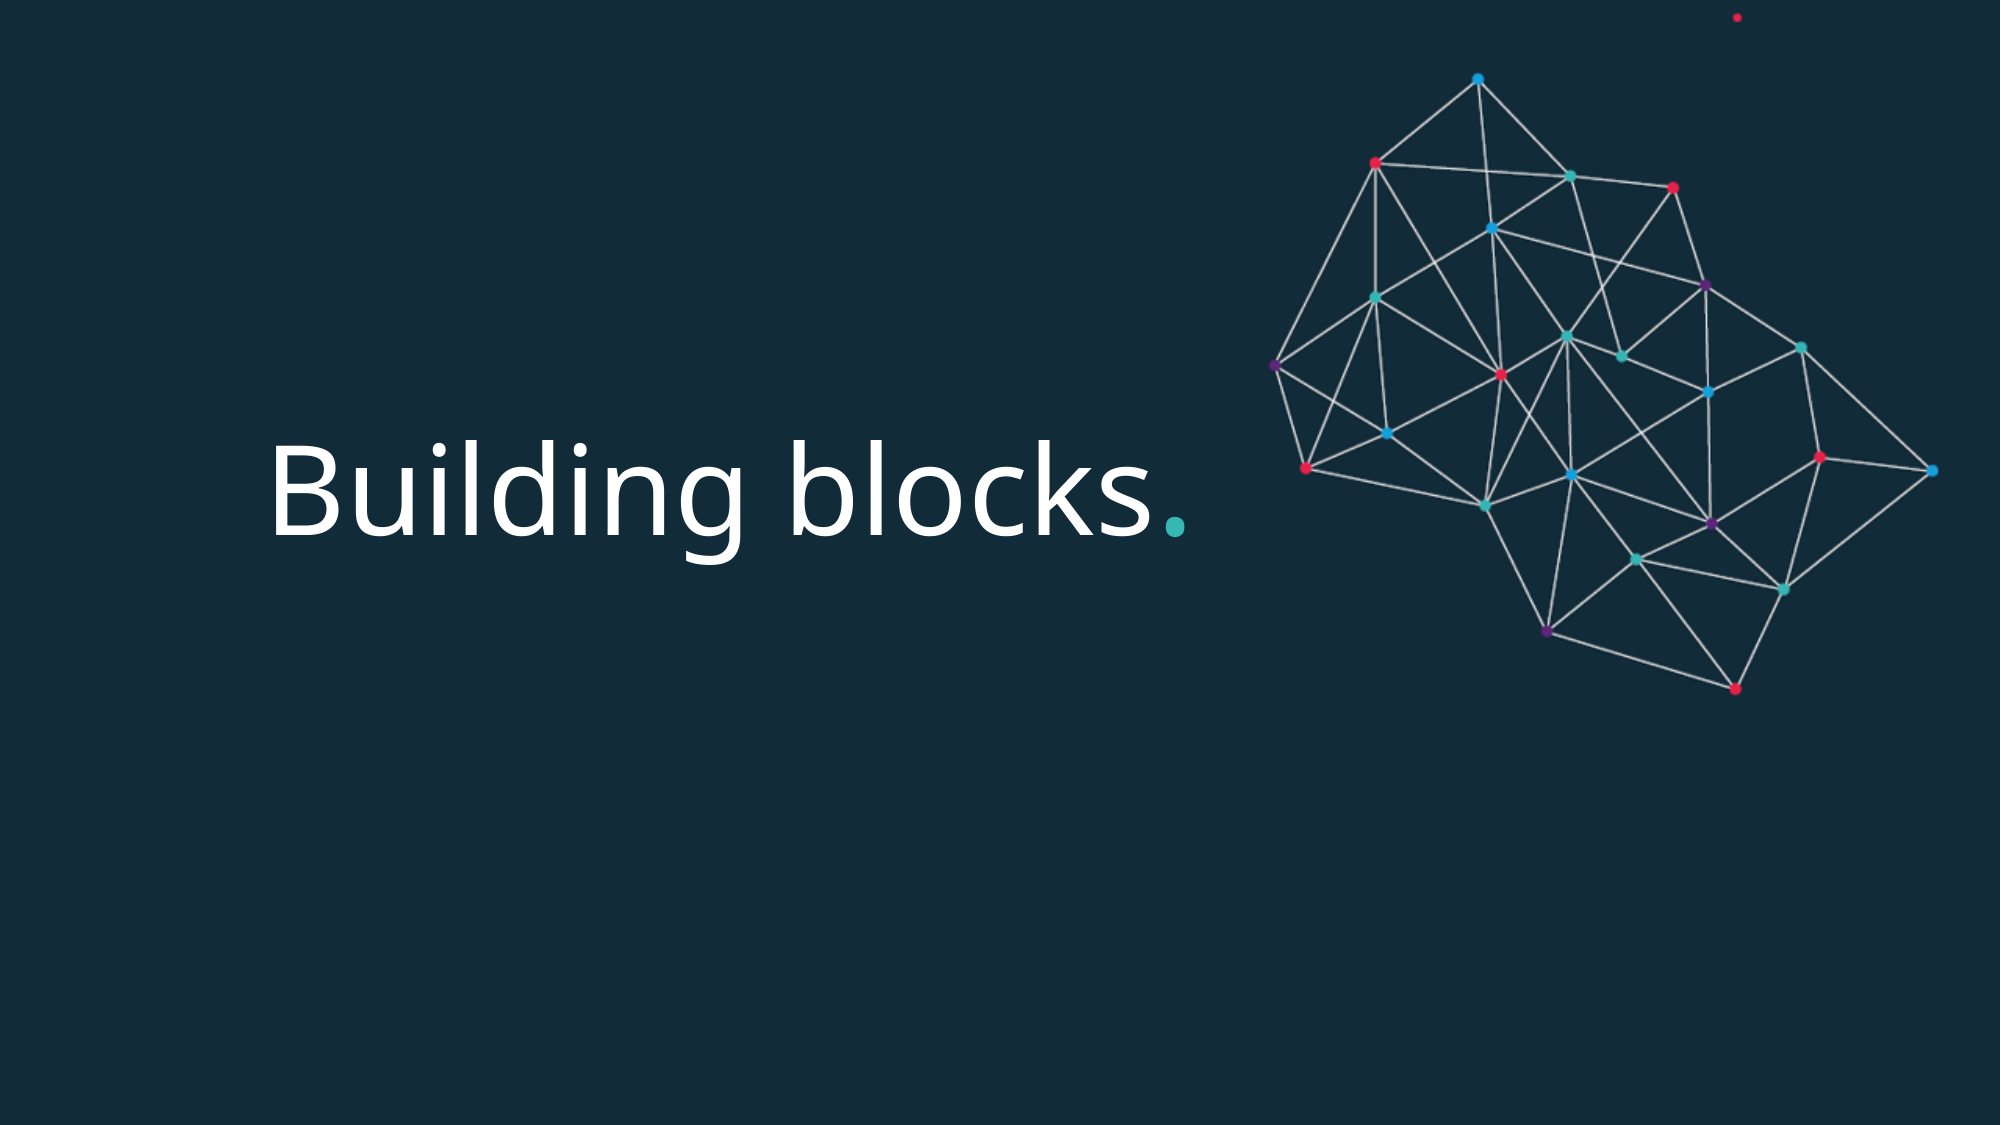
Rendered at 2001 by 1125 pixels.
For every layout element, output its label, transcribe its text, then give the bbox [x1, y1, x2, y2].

title Building blocks. [249, 184, 1243, 576]
picture [1243, 0, 2000, 725]
